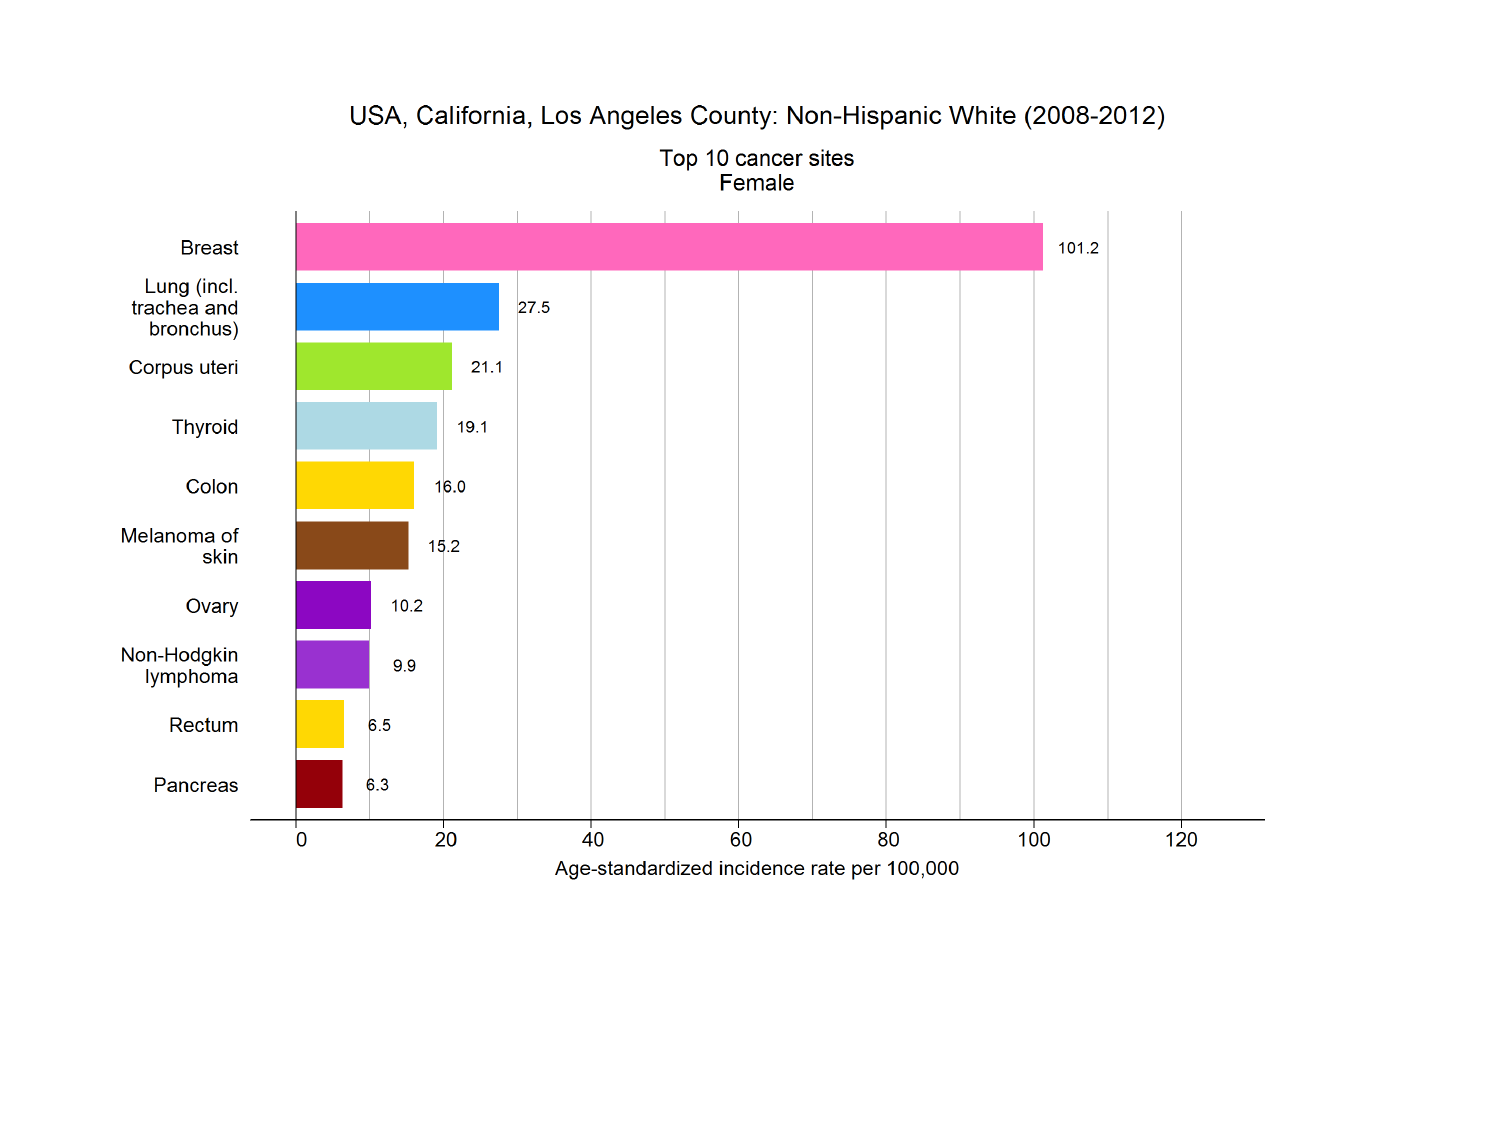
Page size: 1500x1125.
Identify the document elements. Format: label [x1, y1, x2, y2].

list [91, 67, 1293, 917]
